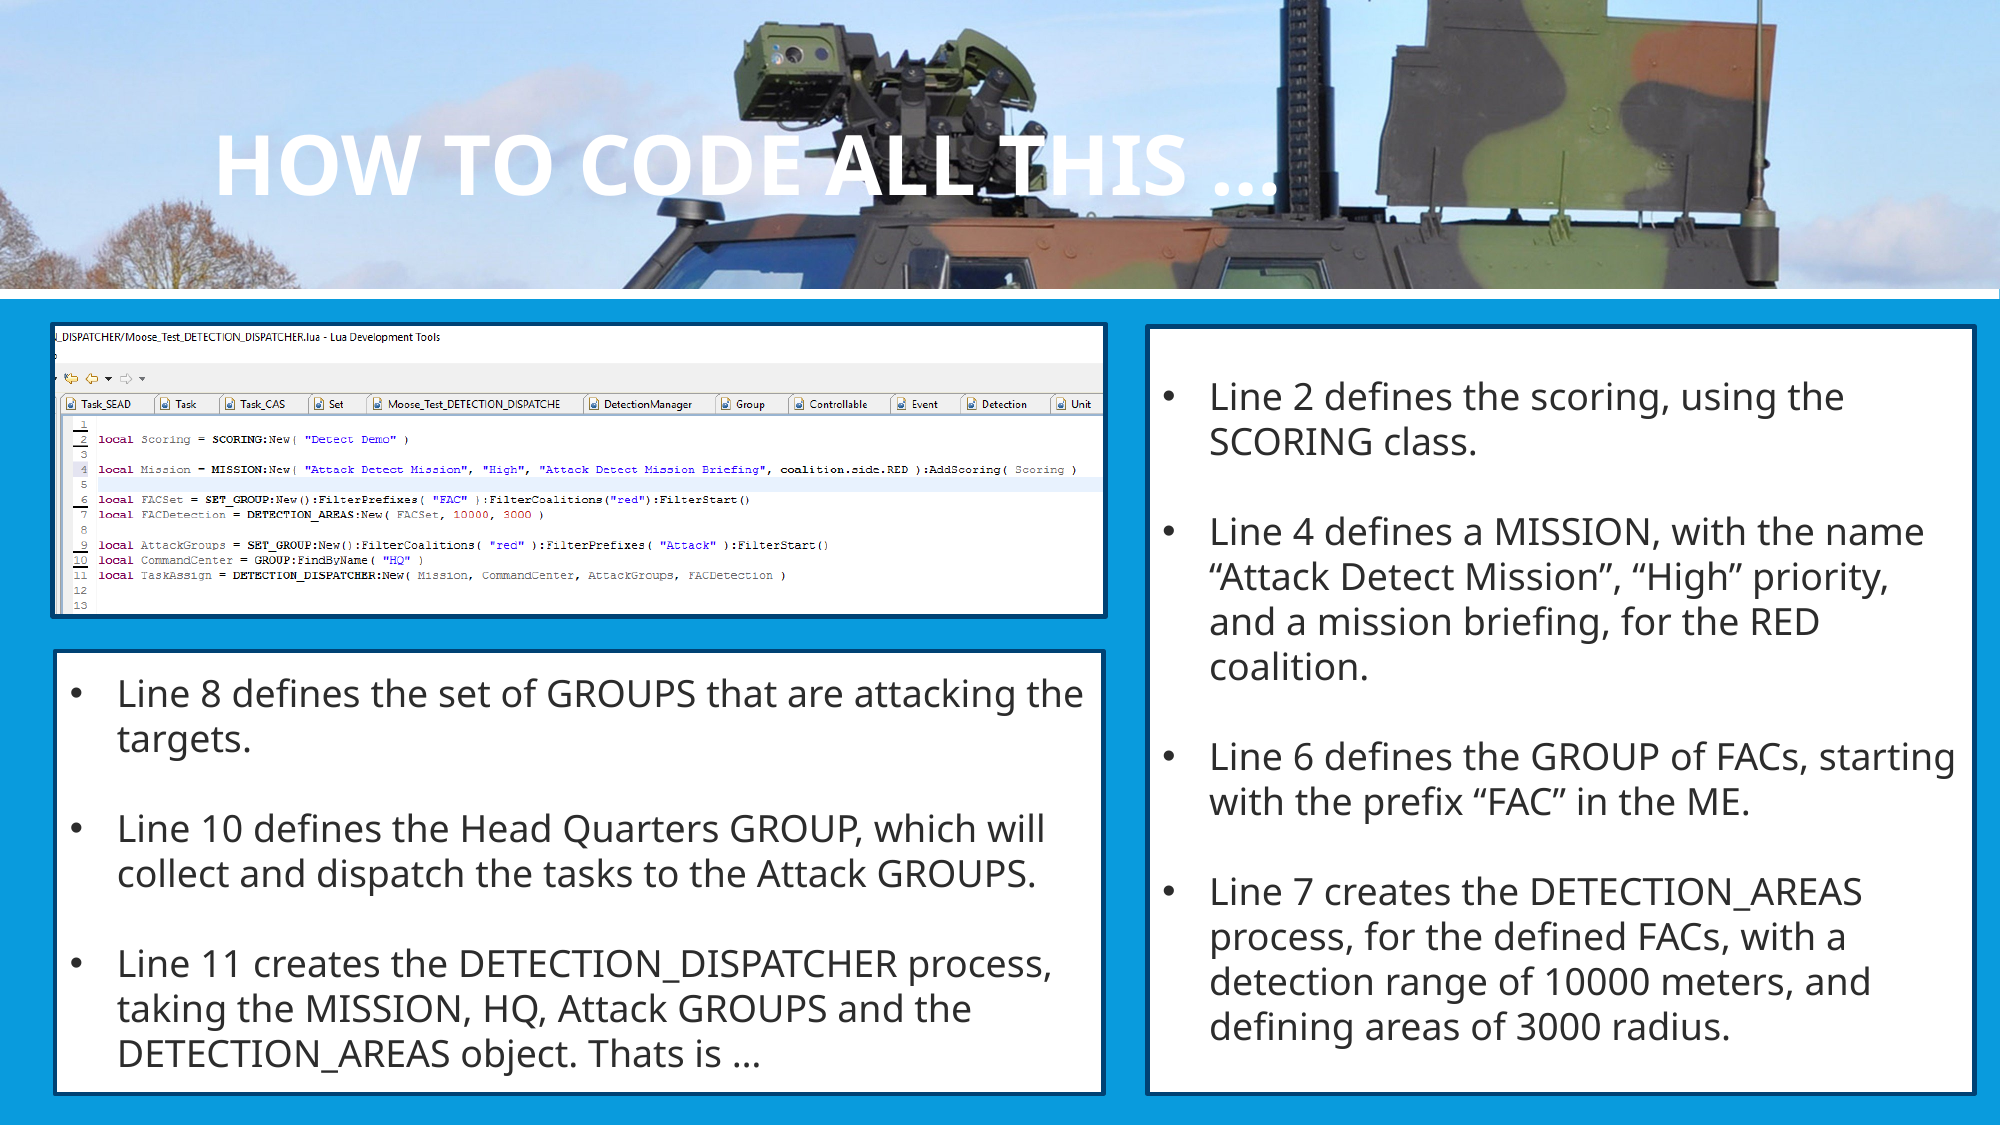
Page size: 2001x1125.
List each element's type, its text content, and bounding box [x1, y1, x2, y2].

picture [0, 0, 2000, 289]
title How to code all this … [197, 46, 1803, 295]
picture [54, 325, 1104, 615]
text_box Line 8 defines the set of GROUPS that are attacking the targets. Line 10 defines the Head Quarters GROUP, which will collect and dispatch the tasks to the Attack GROUPS. Line 11 creates the DETECTION_DISPATCHER process, taking the MISSION, HQ, Attack GROUPS and the DETECTION_AREAS object. Thats is … [54, 650, 1104, 1095]
text_box Line 2 defines the scoring, using the SCORING class. Line 4 defines a MISSION, with the name “Attack Detect Mission”, “High” priority, and a mission briefing, for the RED coalition. Line 6 defines the GROUP of FACs, starting with the prefix “FAC” in the ME. Line 7 creates the DETECTION_AREAS process, for the defined FACs, with a detection range of 10000 meters, and defining areas of 3000 radius. [1147, 325, 1975, 1095]
